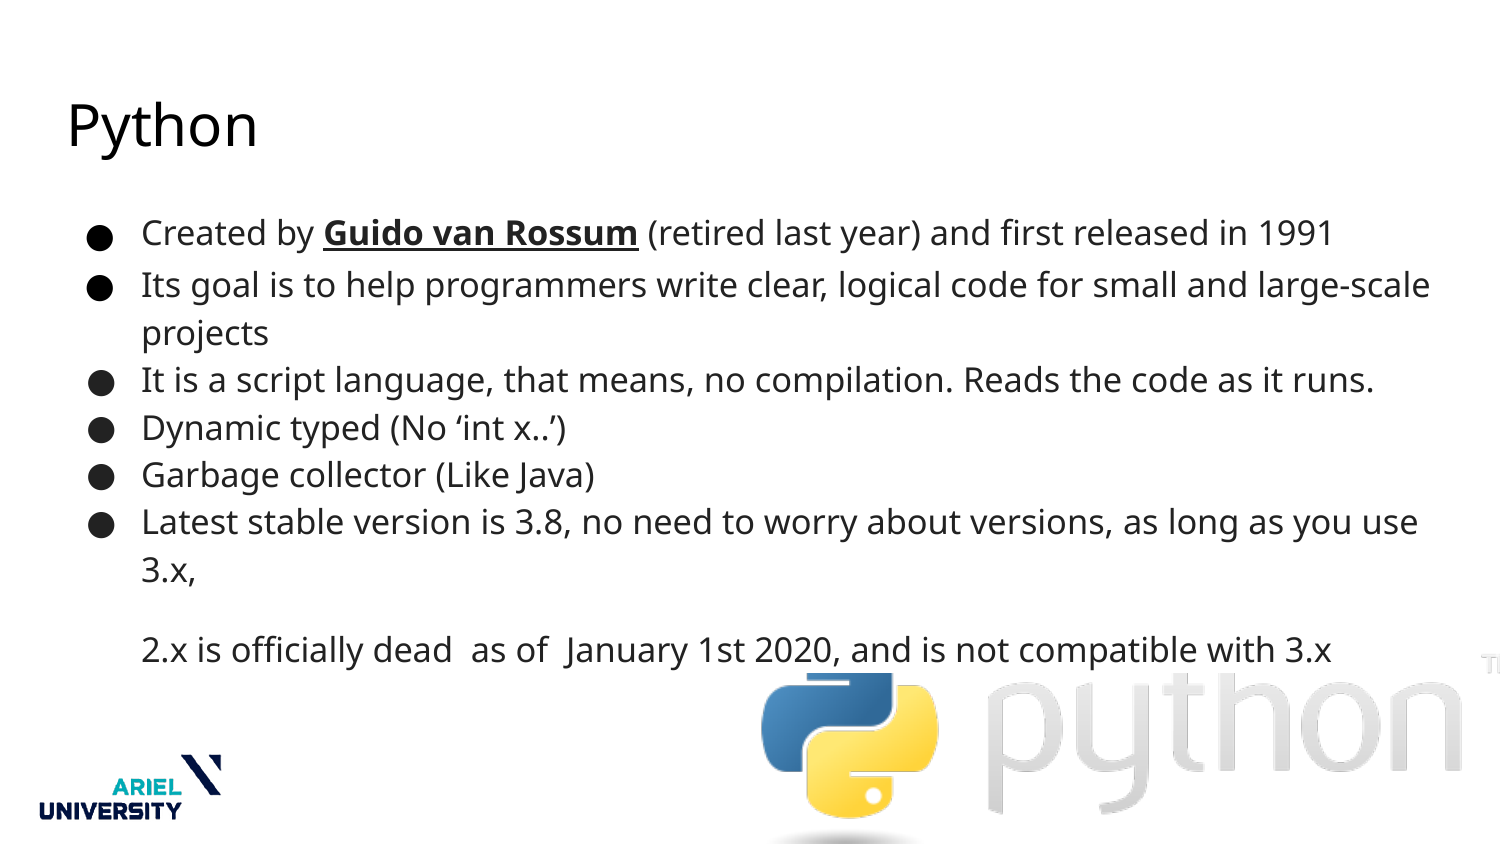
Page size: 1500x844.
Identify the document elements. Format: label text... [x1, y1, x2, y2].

title Python [51, 72, 1449, 167]
picture [14, 743, 246, 830]
list Created by Guido van Rossum (retired last year) and first released in 1991 Its goal is to help programmers write clear, logical code for small and large-scale projects It is a script language, that means, no compilation. Reads the code as it runs. Dynamic typed (No ‘int x..’) Garbage collector (Like Java) Latest stable version is 3.8, no need to worry about versions, as long as you use 3.x, 2.x is officially dead as of January 1st 2020, and is not compatible with 3.x [51, 189, 1449, 750]
picture [740, 609, 1500, 844]
